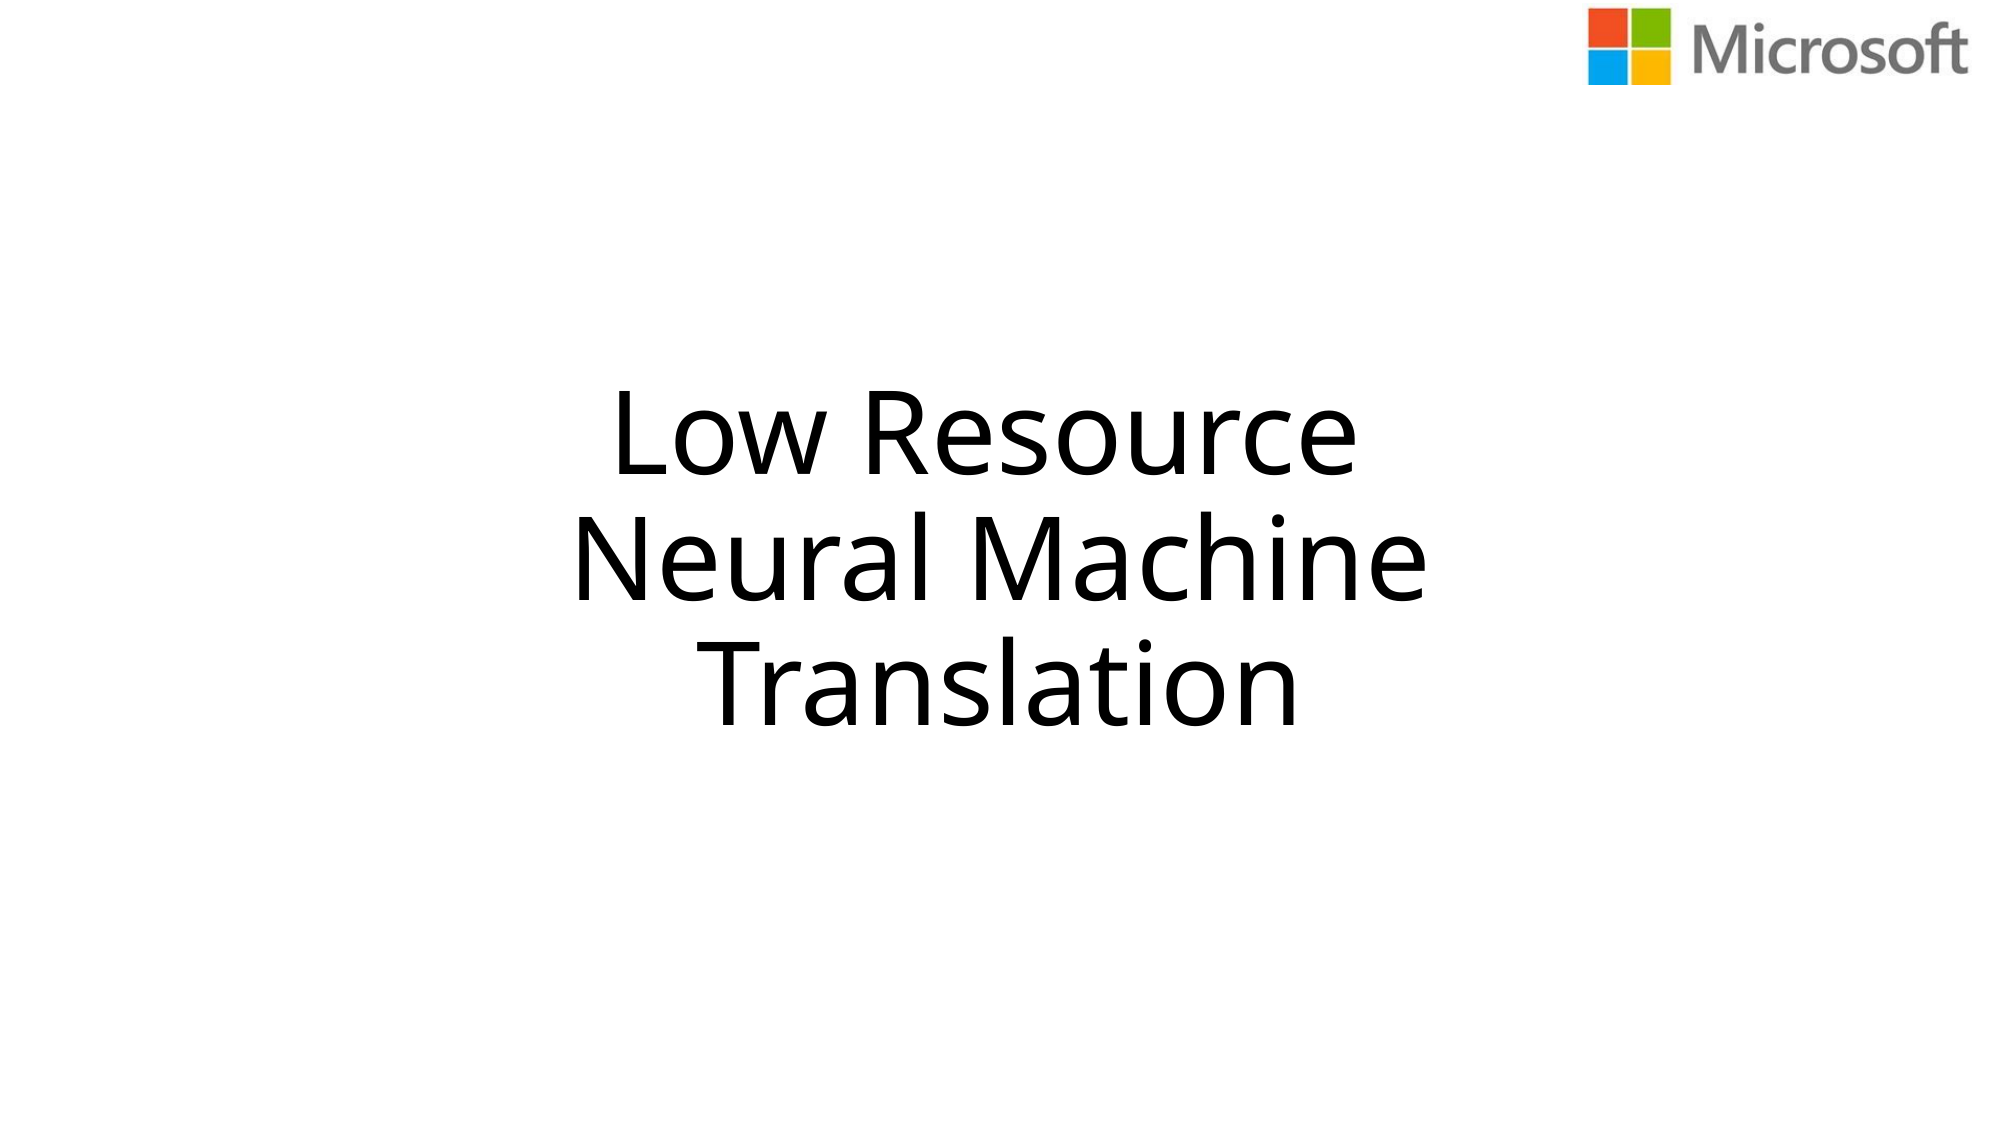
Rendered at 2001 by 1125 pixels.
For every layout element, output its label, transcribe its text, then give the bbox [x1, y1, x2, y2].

title Low Resource Neural Machine Translation [249, 366, 1750, 759]
picture [1582, 3, 1976, 85]
